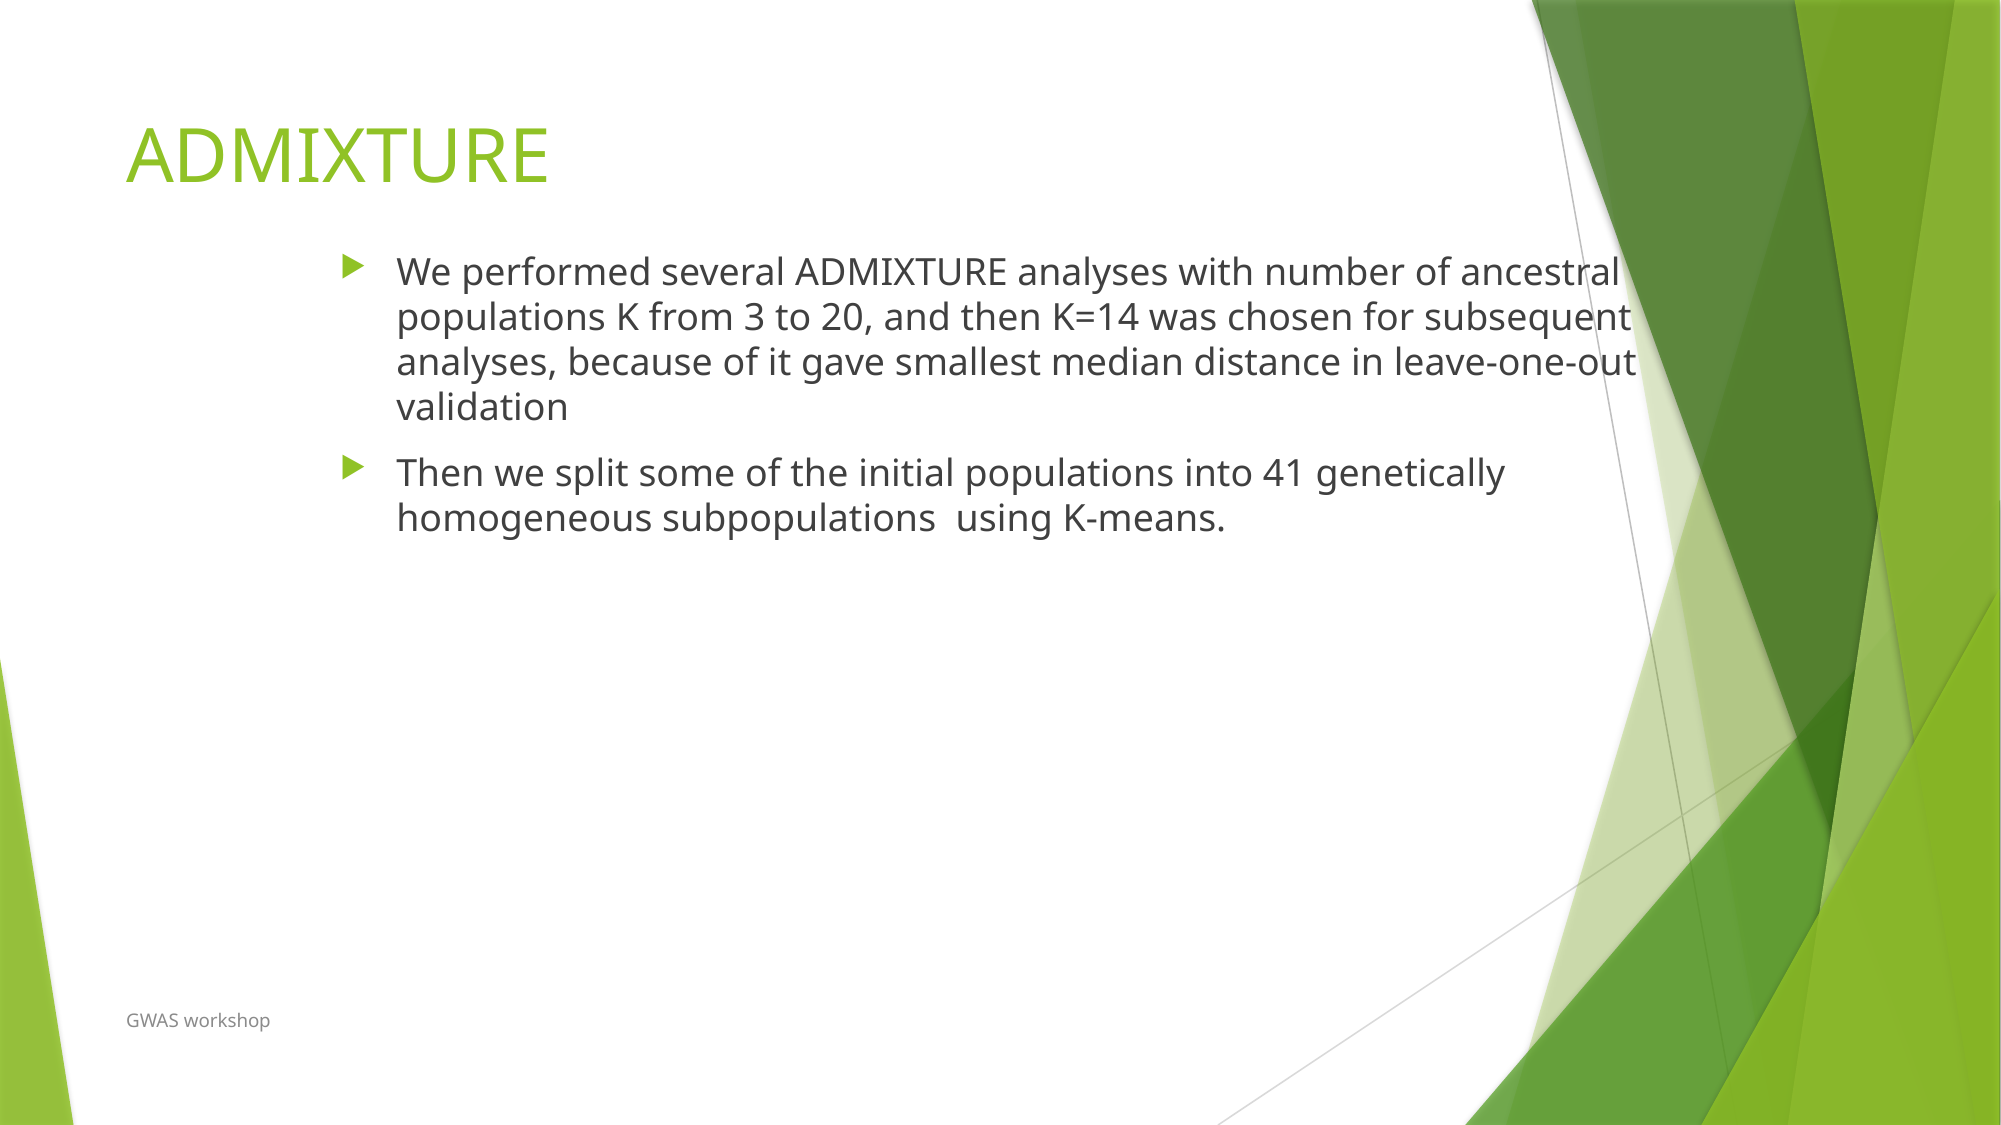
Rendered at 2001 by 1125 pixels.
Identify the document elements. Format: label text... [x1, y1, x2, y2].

footer GWAS workshop [111, 991, 1145, 1051]
title ADMIXTURE [111, 99, 1522, 317]
list We performed several ADMIXTURE analyses with number of ancestral populations K from 3 to 20, and then K=14 was chosen for subsequent analyses, because of it gave smallest median distance in leave-one-out validation Then we split some of the initial populations into 41 genetically homogeneous subpopulations using K-means. [324, 174, 1675, 918]
